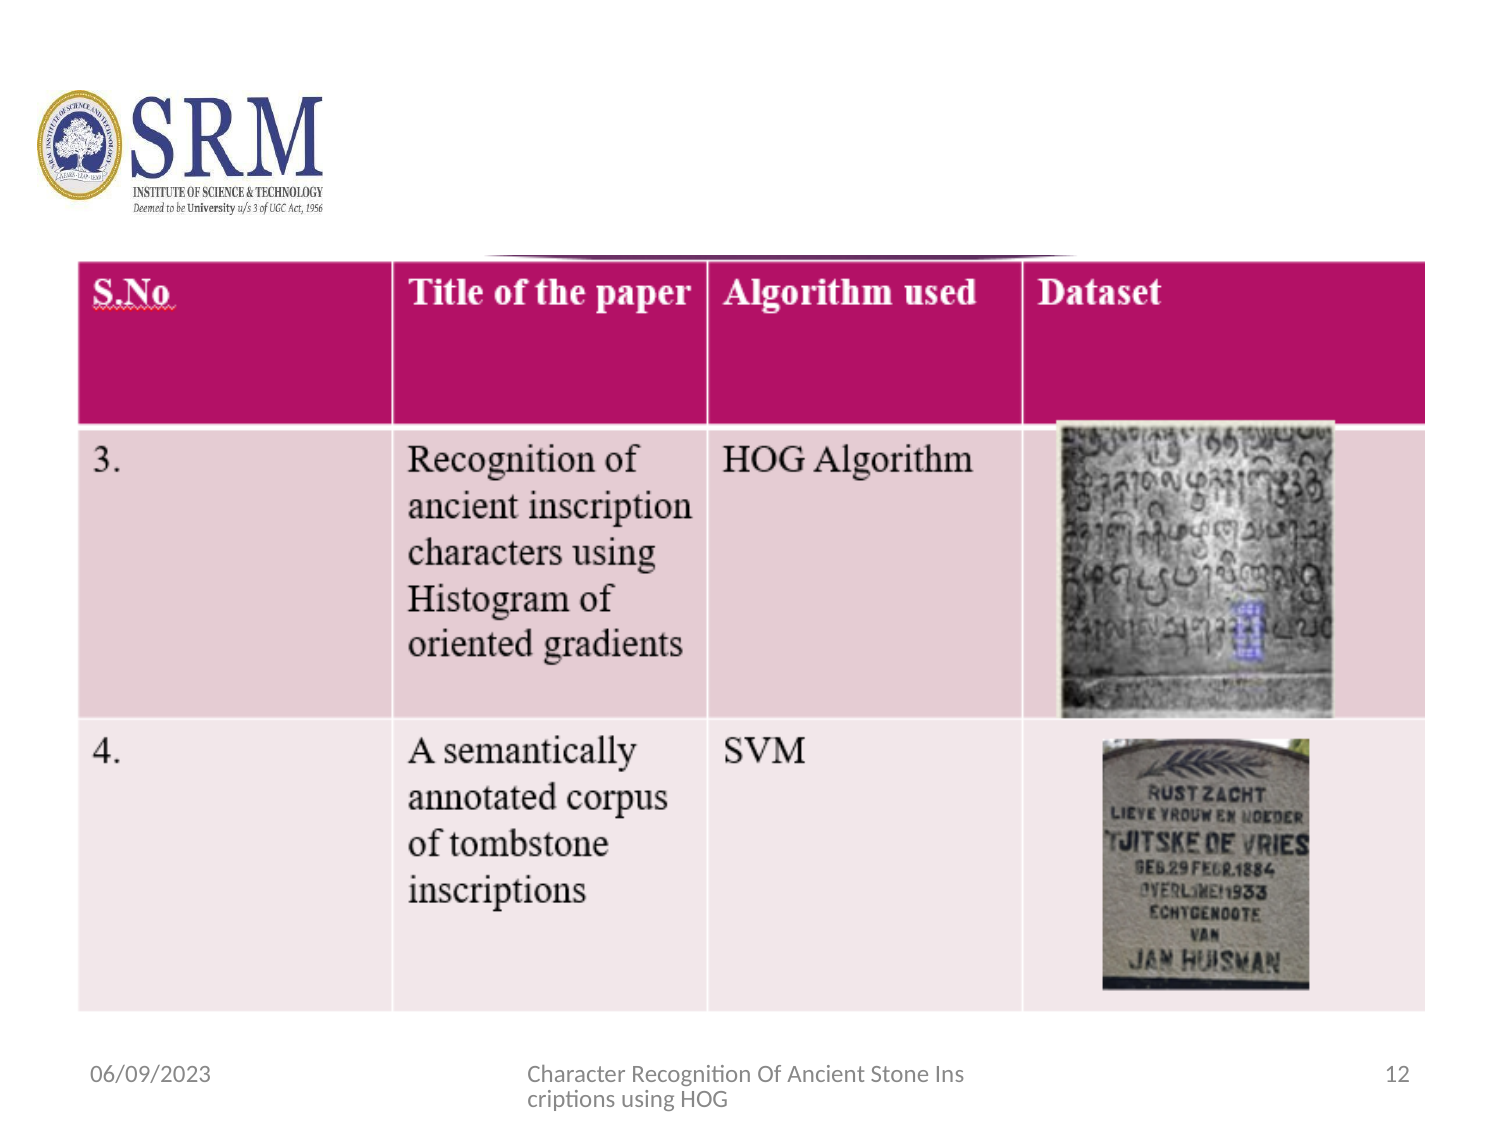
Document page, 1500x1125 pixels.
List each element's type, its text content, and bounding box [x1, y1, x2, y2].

picture [37, 90, 323, 215]
picture [74, 255, 1426, 1016]
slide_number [75, 1042, 425, 1103]
footer Character Recognition Of Ancient Stone Inscriptions using HOG [512, 1042, 988, 1103]
slide_number 12 [1074, 1042, 1425, 1103]
